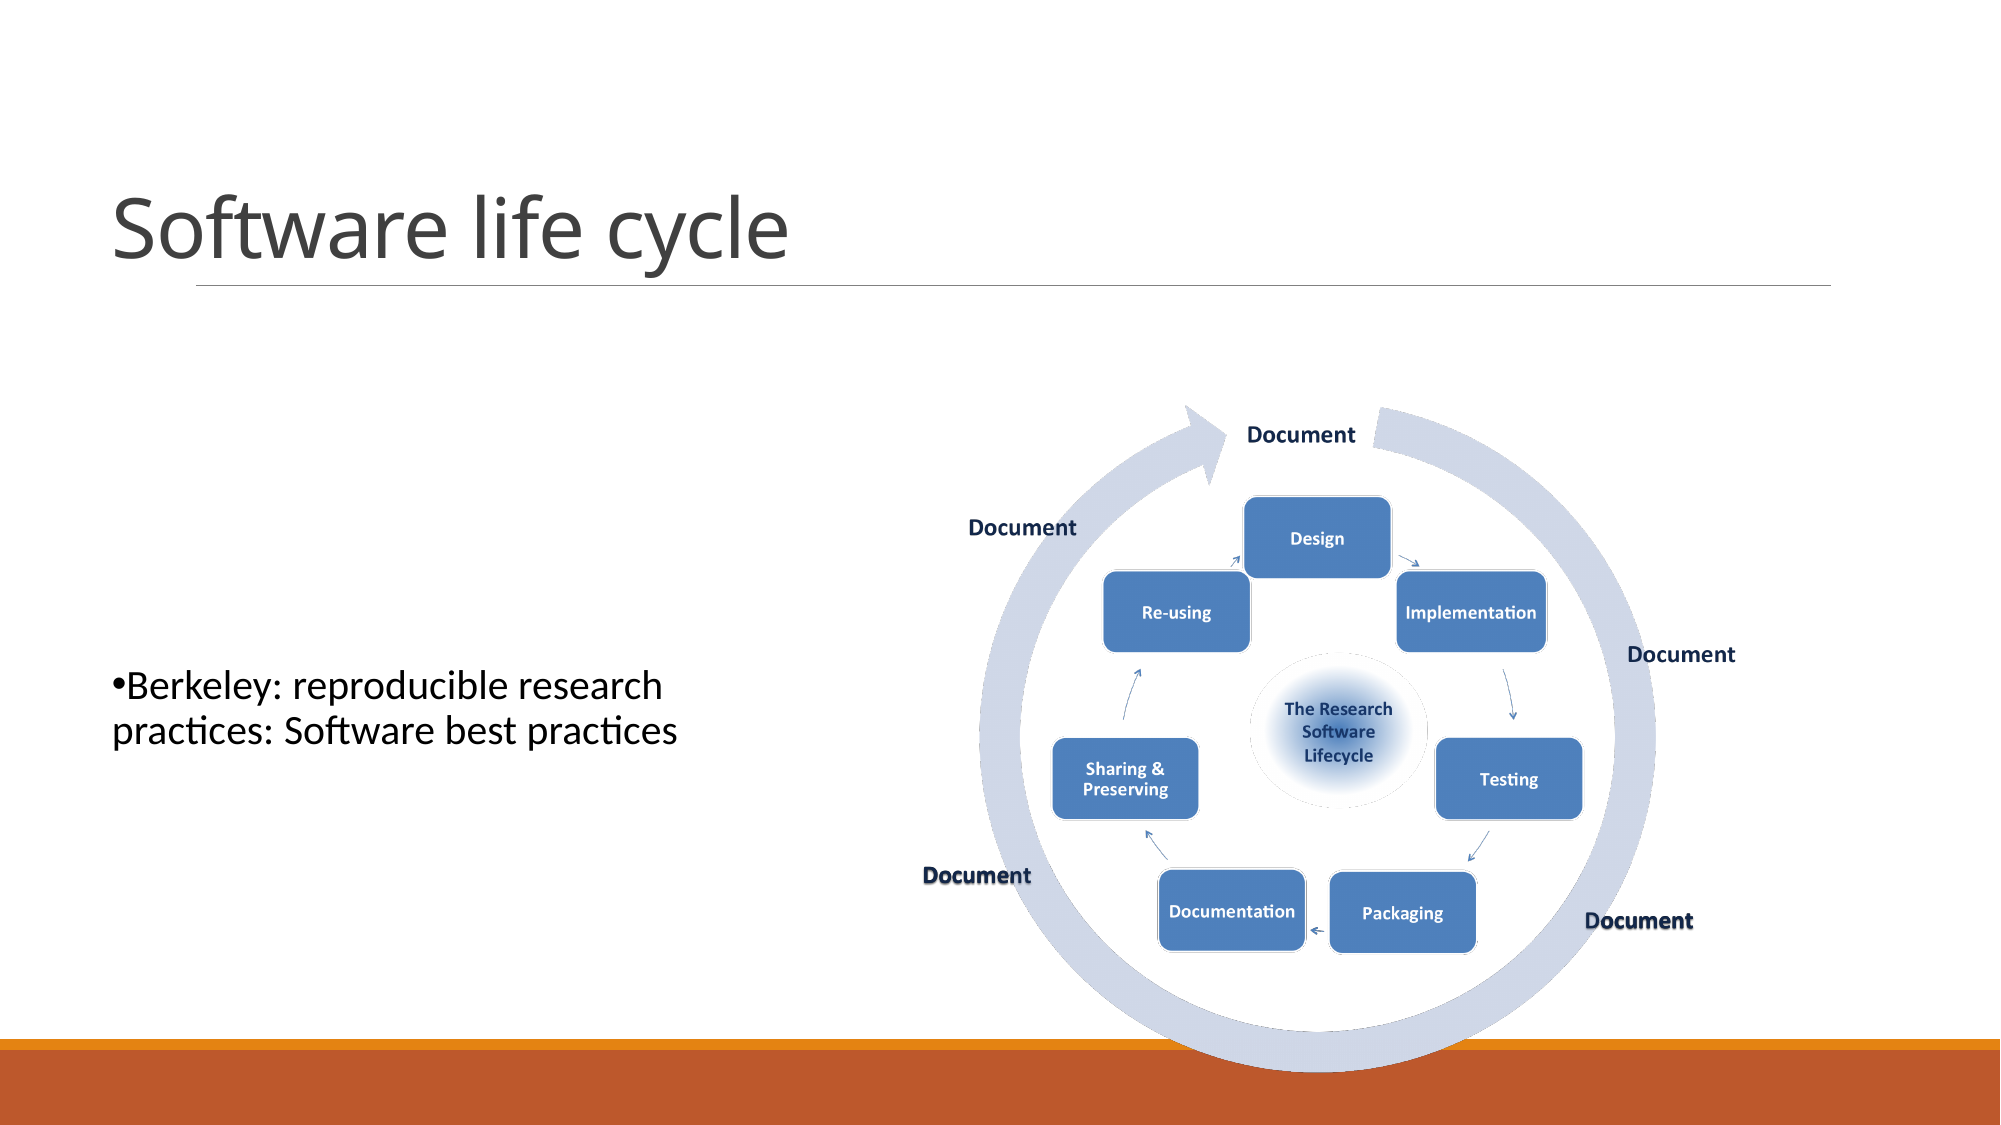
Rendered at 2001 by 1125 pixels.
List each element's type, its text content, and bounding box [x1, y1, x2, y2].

picture [888, 313, 1780, 1125]
title Software life cycle [96, 140, 845, 326]
text_box Berkeley: reproducible research practices: Software best practices [96, 382, 845, 1036]
